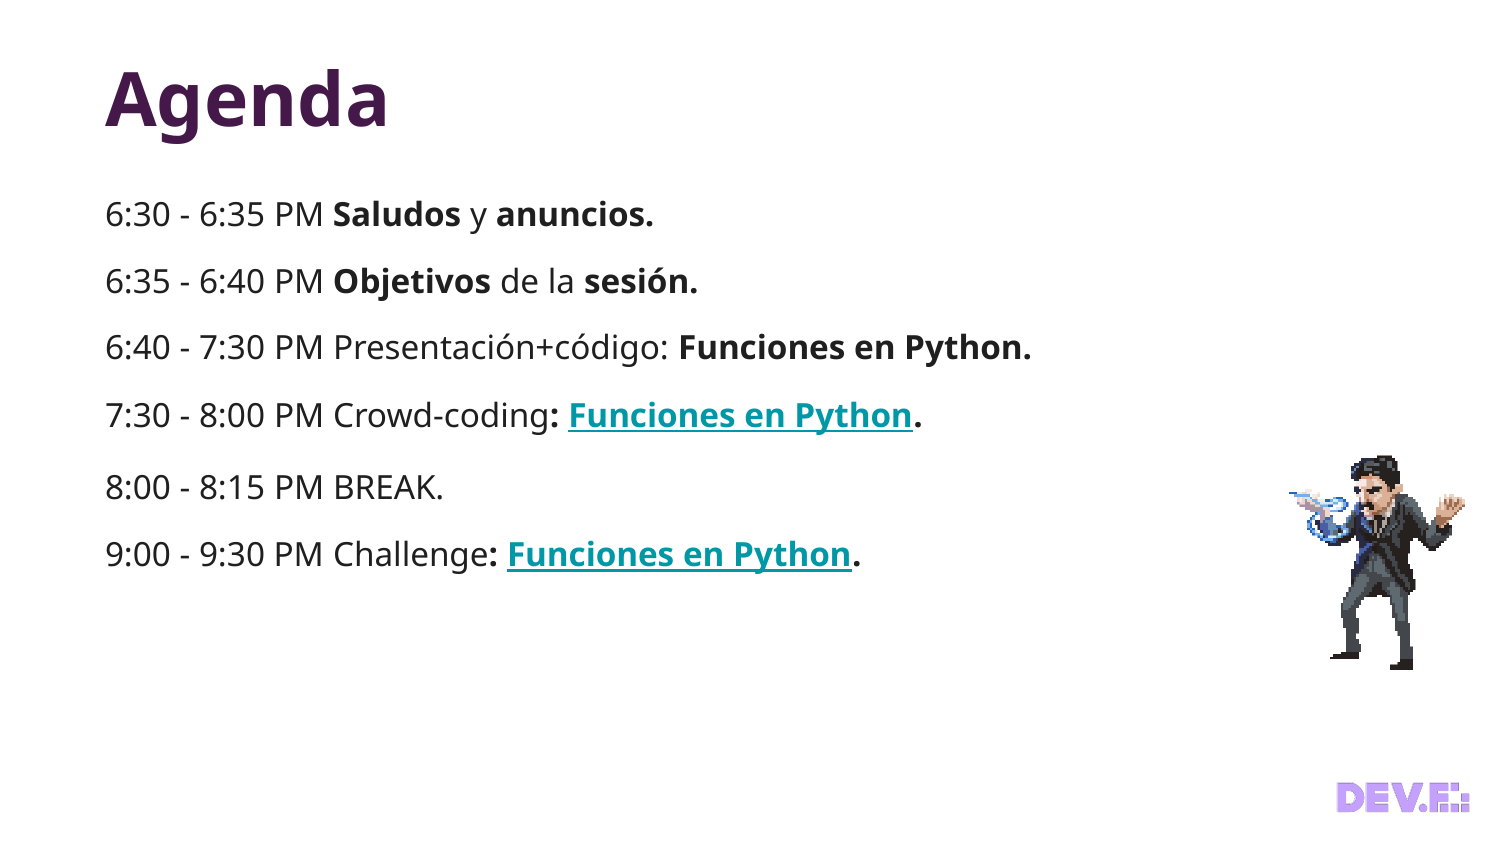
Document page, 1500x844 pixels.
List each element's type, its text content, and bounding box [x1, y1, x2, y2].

picture [1330, 776, 1474, 818]
picture [1072, 197, 1482, 694]
text_box Agenda [90, 36, 1283, 172]
text_box 6:30 - 6:35 PM Saludos y anuncios. 6:35 - 6:40 PM Objetivos de la sesión. 6:40 - 7:30 PM Presentación+código: Funciones en Python. 7:30 - 8:00 PM Crowd-coding: Funciones en Python. 8:00 - 8:15 PM BREAK. 9:00 - 9:30 PM Challenge: Funciones en Python. [90, 172, 1283, 797]
